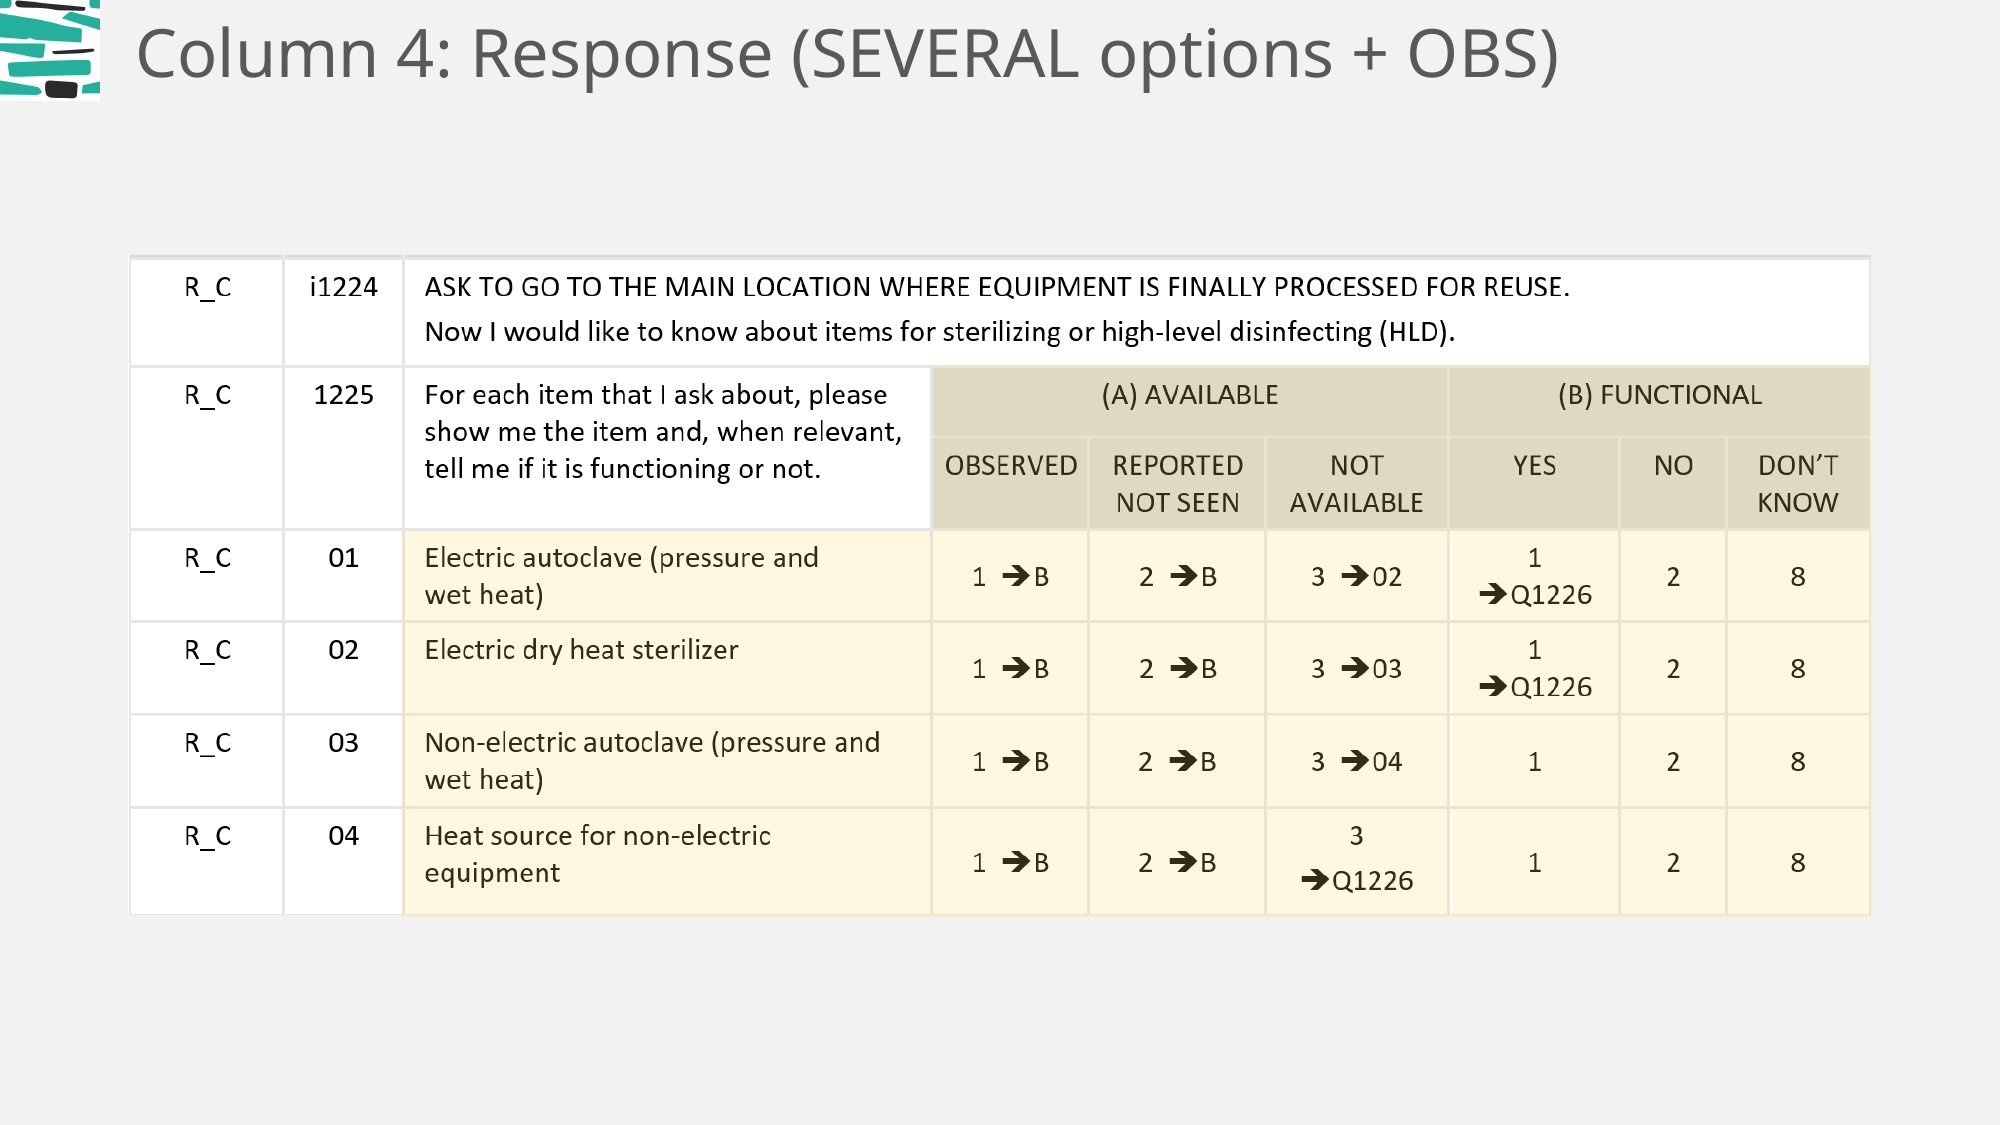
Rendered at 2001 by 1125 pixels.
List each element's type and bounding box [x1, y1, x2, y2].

picture [128, 255, 1871, 916]
text_box [0, 0, 1965, 101]
